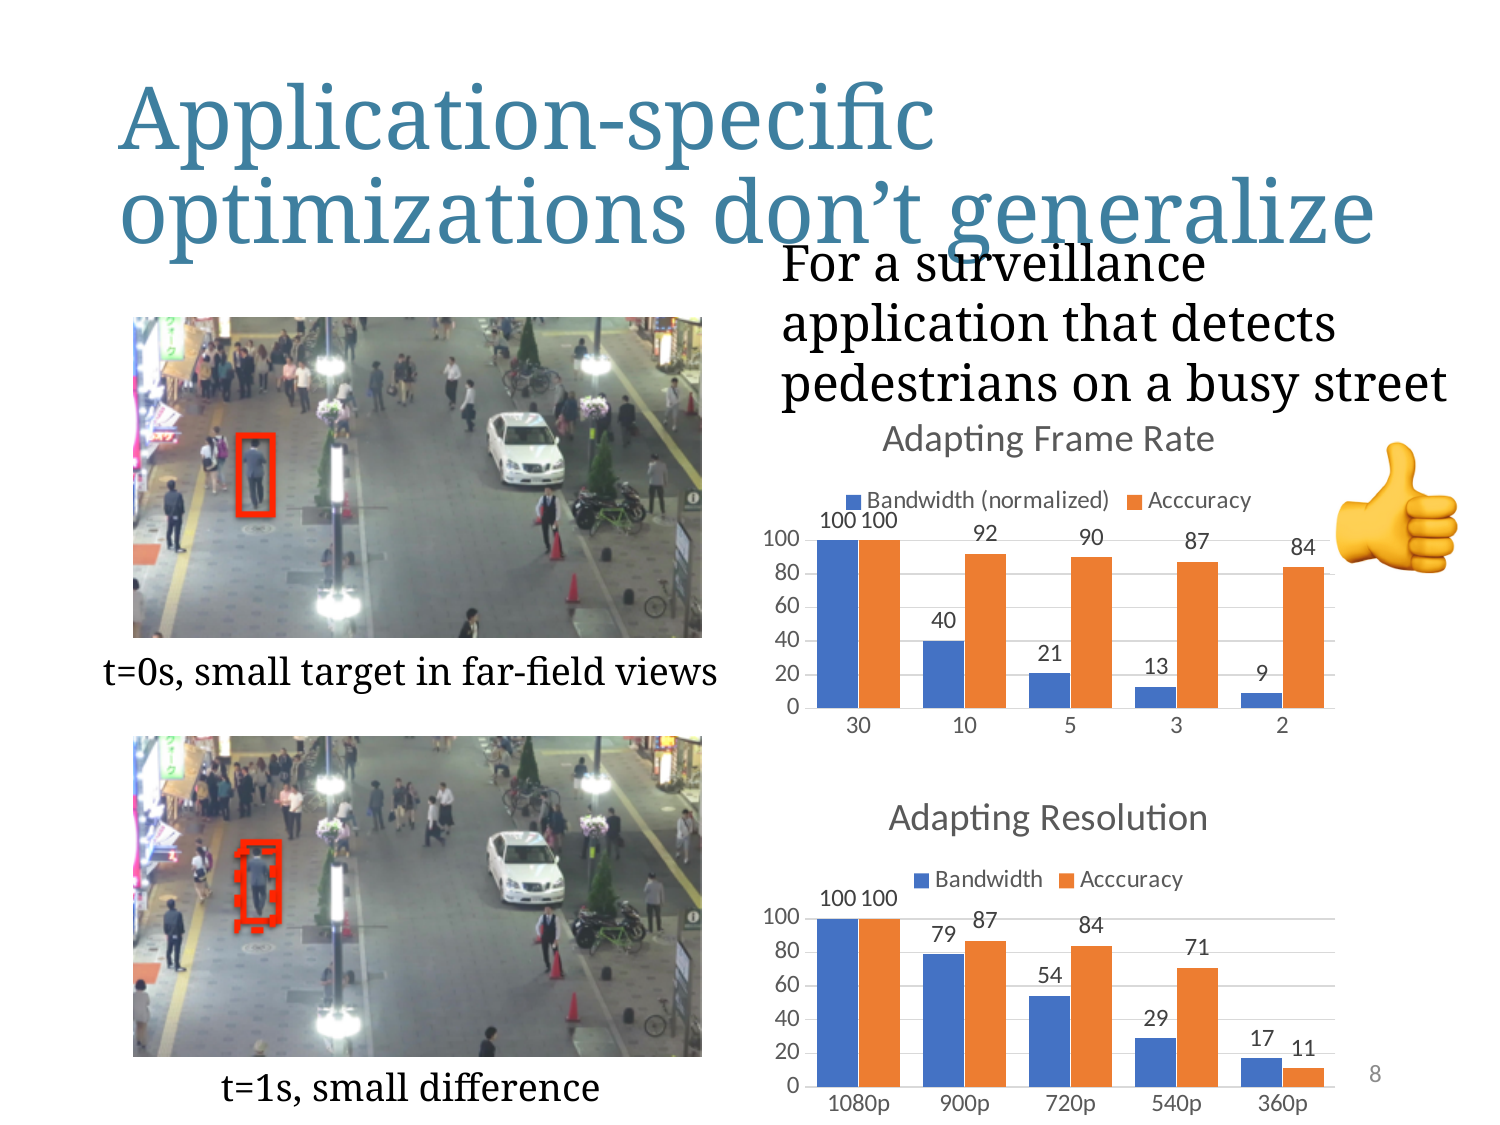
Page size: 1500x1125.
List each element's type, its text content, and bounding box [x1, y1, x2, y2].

chart [749, 774, 1348, 1125]
text_box t=1s, small difference [206, 1057, 616, 1117]
text_box t=0s, small target in far-field views [88, 640, 734, 701]
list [132, 736, 702, 1057]
slide_number 8 [1348, 1042, 1397, 1103]
picture [132, 317, 702, 638]
chart [749, 395, 1348, 747]
picture [1330, 441, 1463, 574]
title Application-specific optimizations don’t generalize [103, 59, 1397, 278]
text_box For a surveillance application that detects pedestrians on a busy street [766, 224, 1500, 420]
